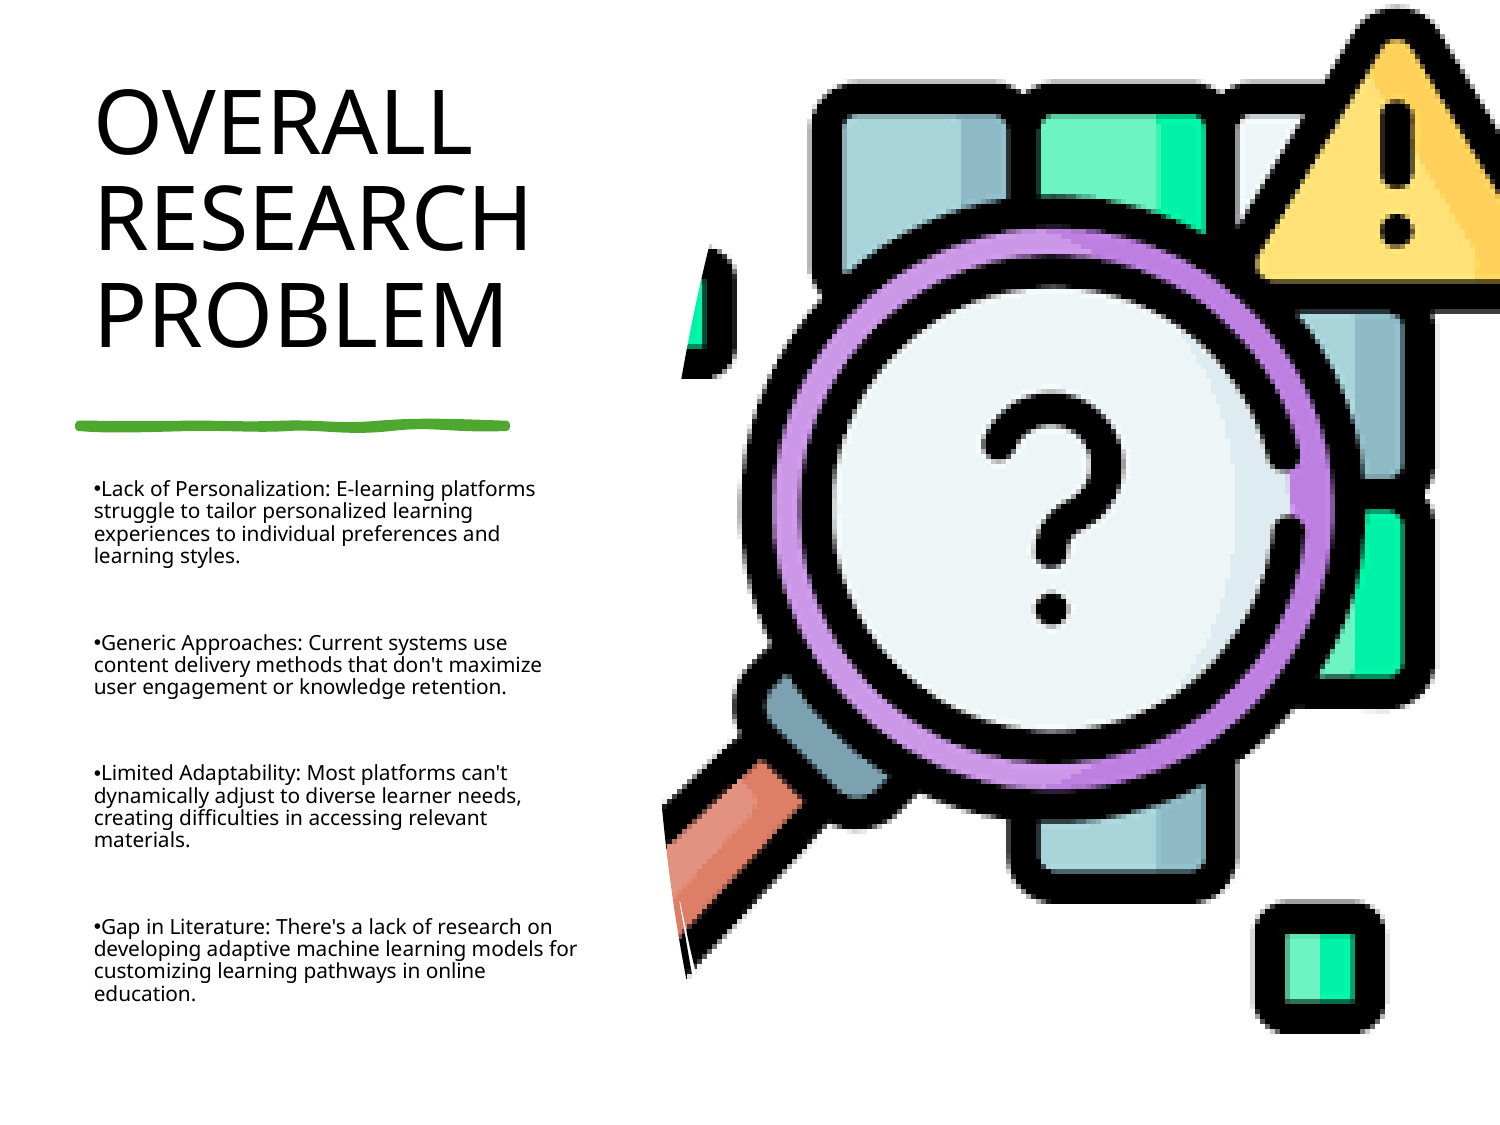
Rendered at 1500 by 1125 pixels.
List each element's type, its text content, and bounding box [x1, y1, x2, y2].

text_box [0, 0, 652, 1125]
text_box [77, 420, 508, 431]
title OVERALL RESEARCH PROBLEM [78, 53, 617, 375]
list Lack of Personalization: E-learning platforms struggle to tailor personalized learning experiences to individual preferences and learning styles. Generic Approaches: Current systems use content delivery methods that don't maximize user engagement or knowledge retention. Limited Adaptability: Most platforms can't dynamically adjust to diverse learner needs, creating difficulties in accessing relevant materials. Gap in Literature: There's a lack of research on developing adaptive machine learning models for customizing learning pathways in online education. [78, 471, 601, 1016]
picture [652, 0, 1500, 1125]
